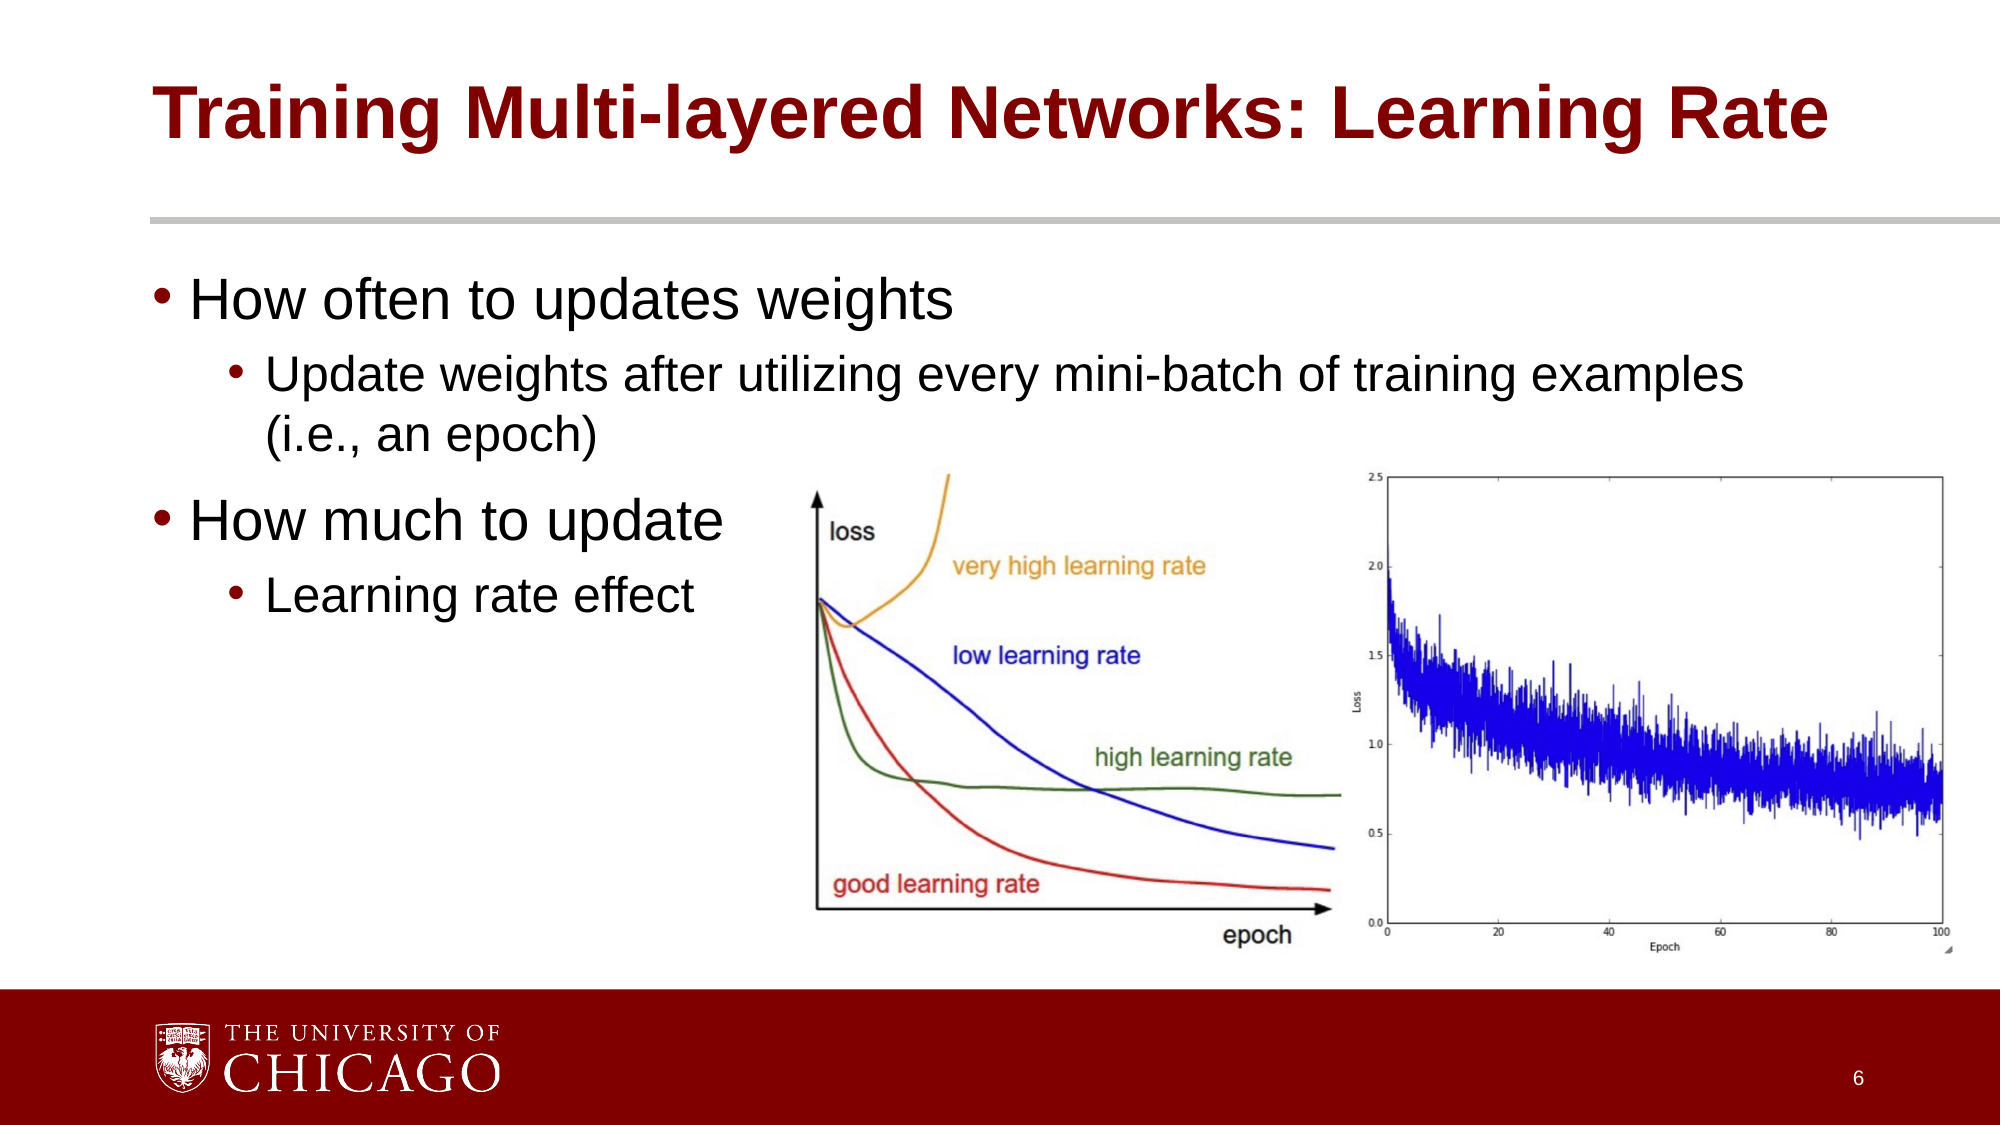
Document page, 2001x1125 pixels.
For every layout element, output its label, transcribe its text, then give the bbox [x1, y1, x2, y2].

list How often to updates weights Update weights after utilizing every mini-batch of training examples (i.e., an epoch) How much to update Learning rate effect [137, 253, 1863, 936]
picture [789, 460, 1956, 954]
slide_number 6 [1412, 1046, 1880, 1107]
title Training Multi-layered Networks: Learning Rate [137, 0, 1863, 218]
